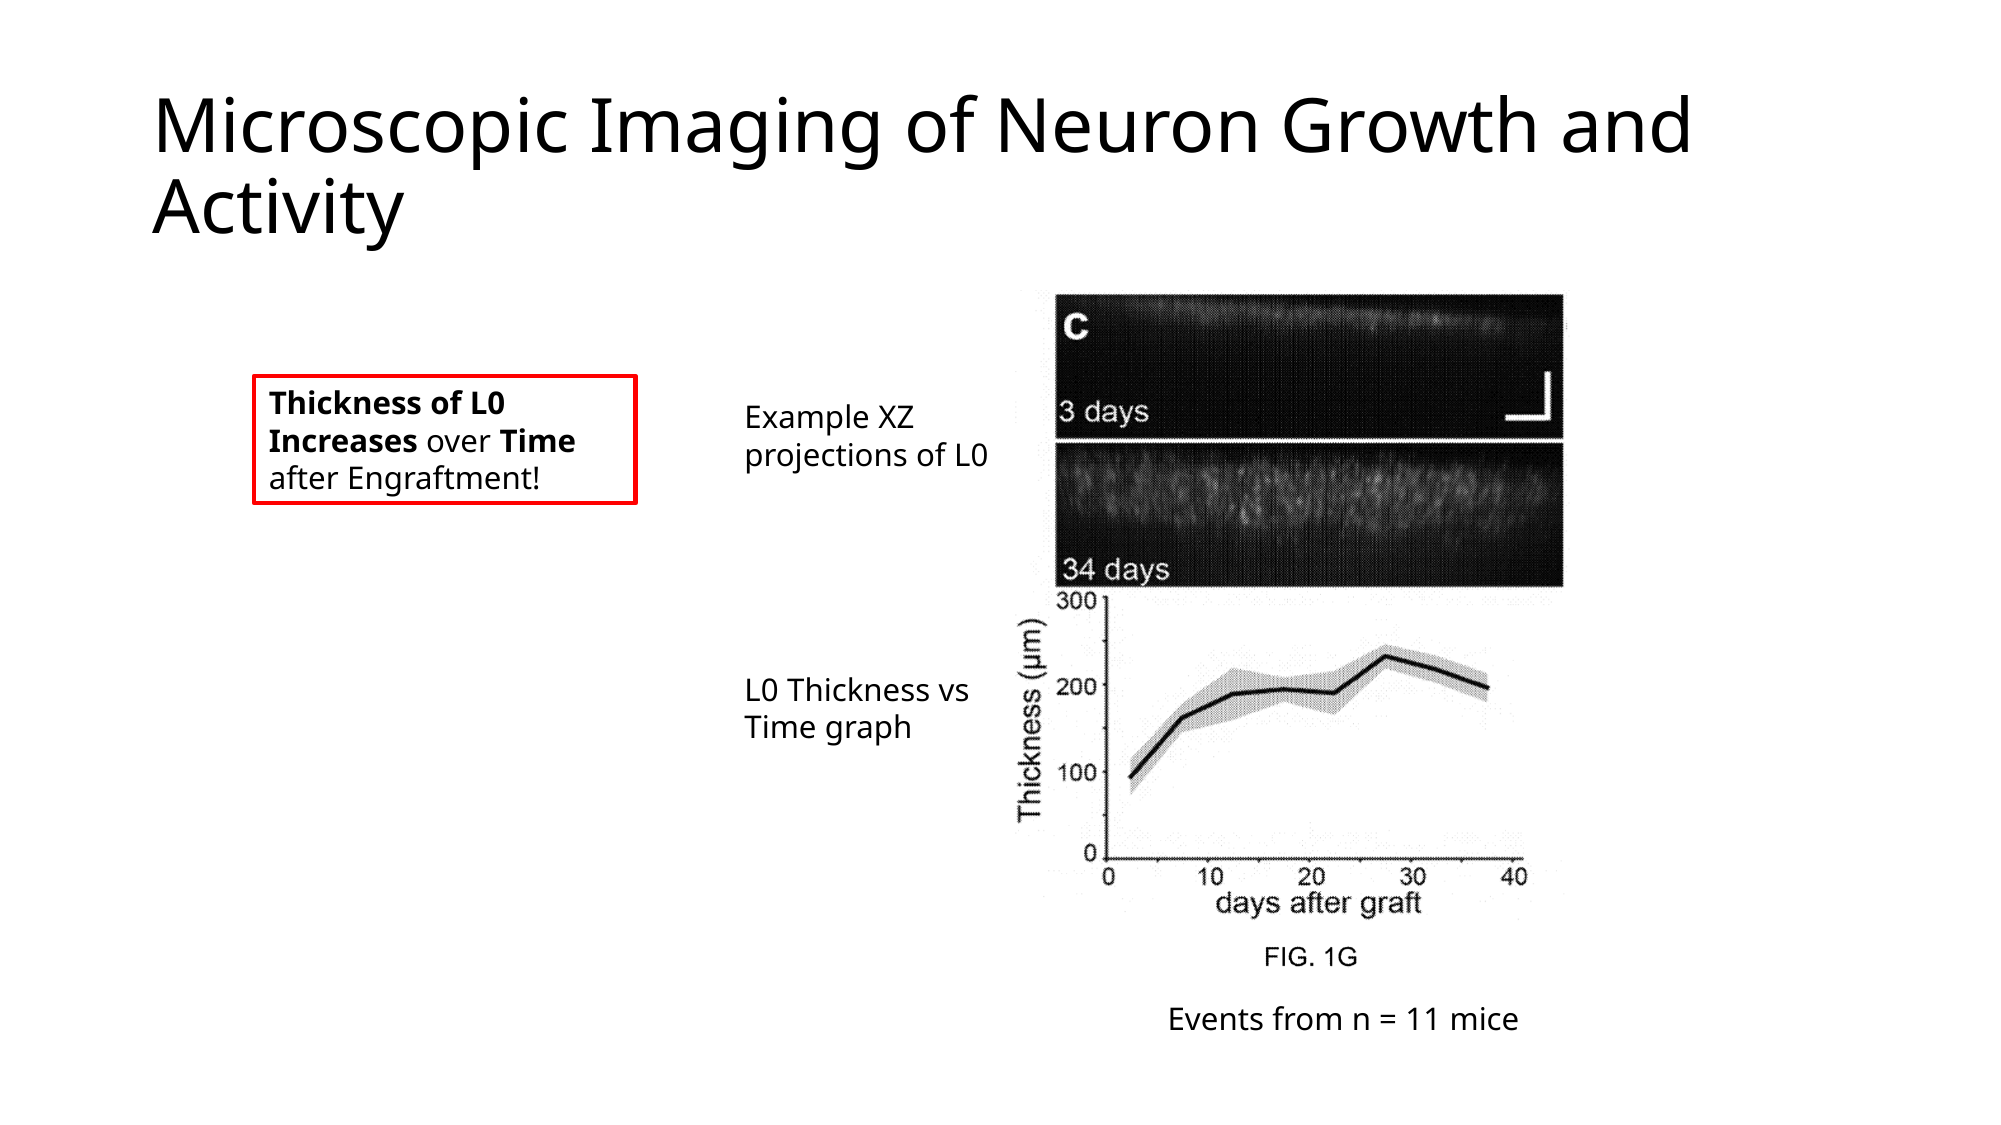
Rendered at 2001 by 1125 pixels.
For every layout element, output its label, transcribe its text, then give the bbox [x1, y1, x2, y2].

text_box Events from n = 11 mice [1152, 992, 1567, 1044]
text_box Example XZ projections of L0 [729, 390, 999, 480]
title Microscopic Imaging of Neuron Growth and Activity [137, 59, 1863, 278]
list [999, 276, 1594, 992]
text_box Thickness of L0 Increases over Time after Engraftment! [253, 376, 636, 504]
text_box L0 Thickness vs Time graph [729, 662, 999, 753]
